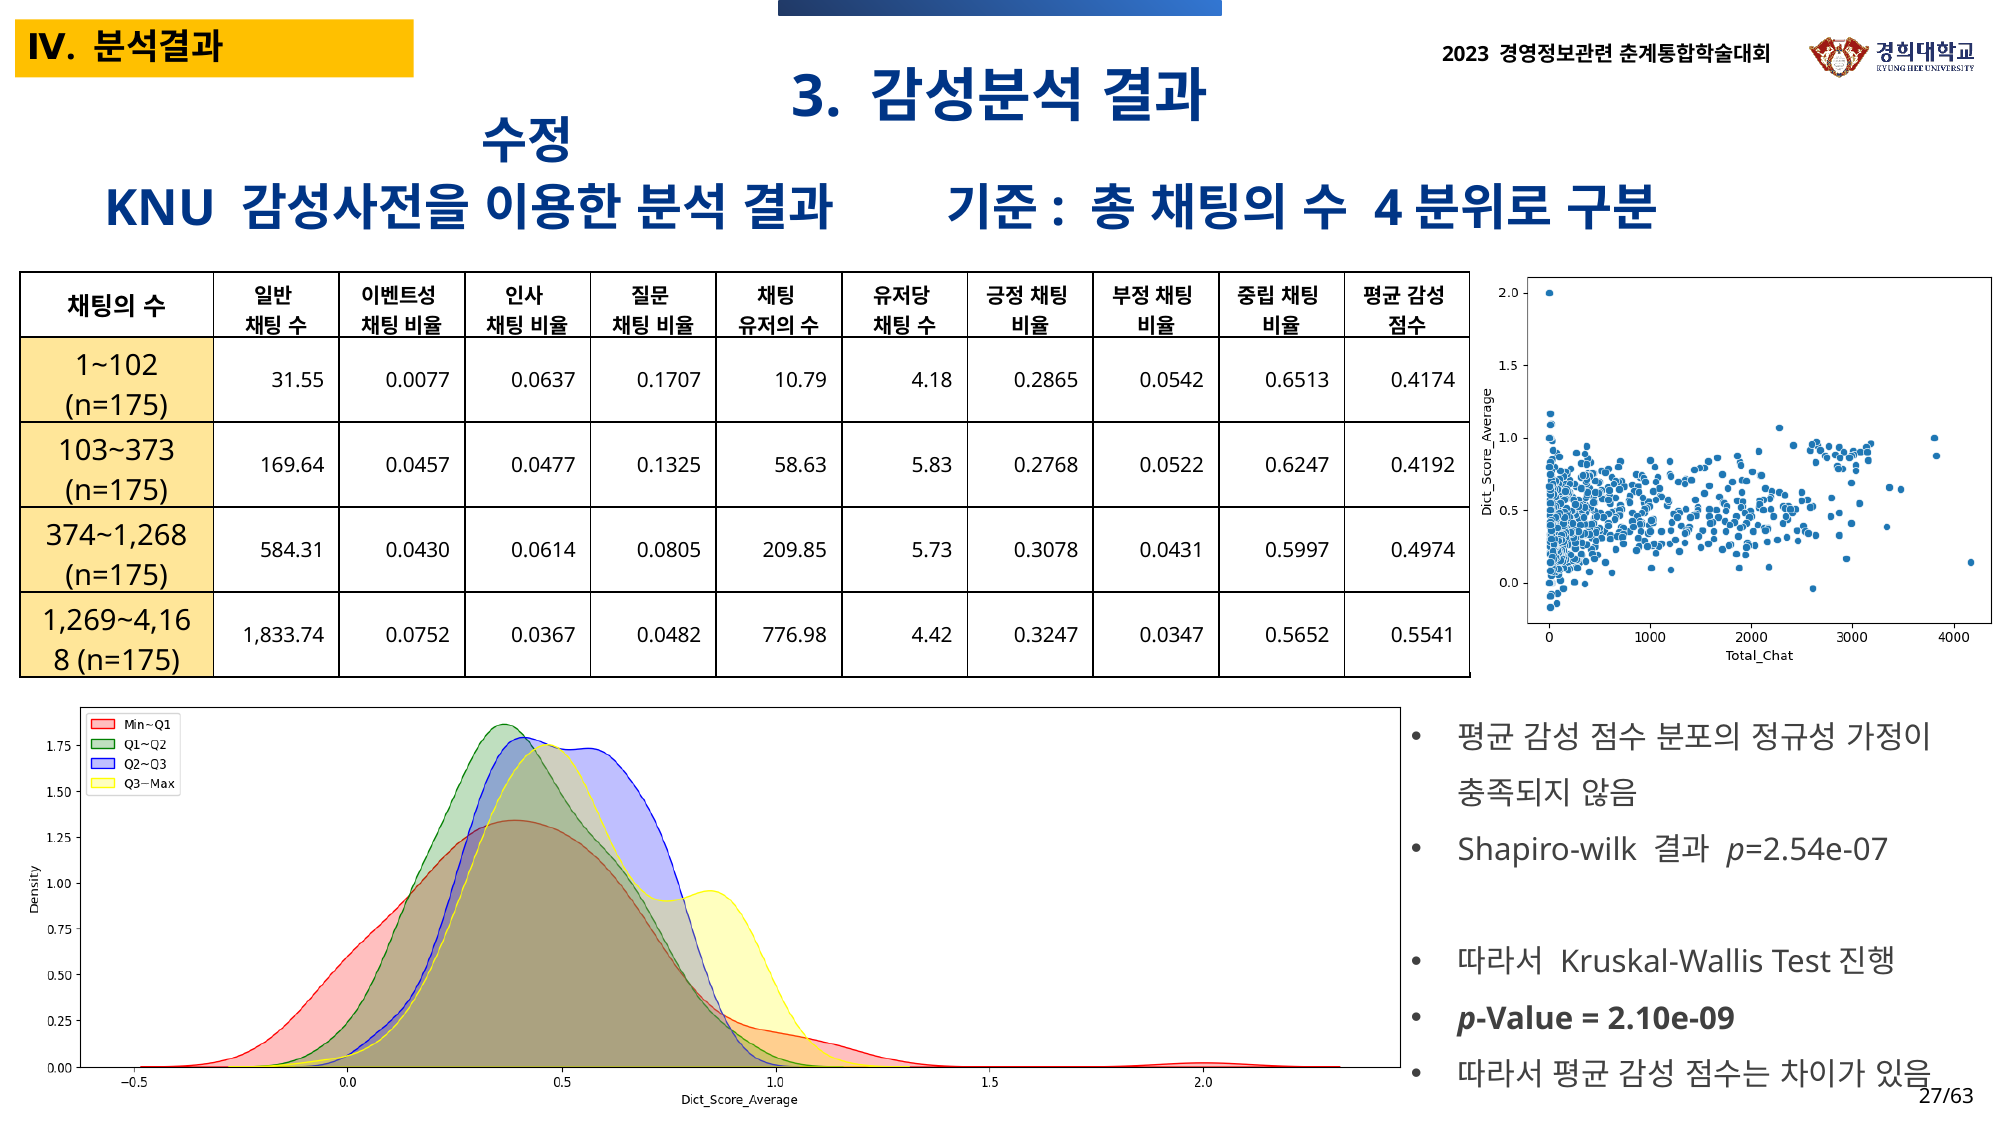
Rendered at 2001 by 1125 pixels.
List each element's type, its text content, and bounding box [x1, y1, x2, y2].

table_cell 10.79 [717, 338, 841, 421]
table_cell 0.0805 [591, 508, 715, 591]
table_cell 0.5652 [1220, 593, 1344, 676]
table_cell 0.4192 [1345, 423, 1469, 506]
table_cell 0.3247 [968, 593, 1092, 676]
table_cell 0.5997 [1220, 508, 1344, 591]
table_header 채팅의 수 [21, 273, 213, 336]
table_header 질문 채팅 비율 [591, 273, 715, 336]
table_cell 0.0347 [1094, 593, 1218, 676]
table_cell 0.0367 [466, 593, 590, 676]
text_box 평균 감성 점수 분포의 정규성 가정이 충족되지 않음 Shapiro-wilk 결과 p=2.54e-07 따라서 Kruskal-Wallis Test진행 p-Value = 2.10e-09 따라서 평균 감성 점수는 차이가 있음 [1396, 691, 2000, 1099]
table_header 인사 채팅 비율 [466, 273, 590, 336]
text_box KNU 감성사전을 이용한 분석 결과 기준: 총 채팅의 수 4분위로 구분 [89, 167, 1881, 243]
table_cell 103~373 (n=175) [21, 423, 213, 506]
table_cell 0.0542 [1094, 338, 1218, 421]
table_cell 4.42 [843, 593, 967, 676]
table_cell 0.6513 [1220, 338, 1344, 421]
table_cell 0.0482 [591, 593, 715, 676]
table_header 부정 채팅 비율 [1094, 273, 1218, 336]
table_cell 0.0457 [340, 423, 464, 506]
table_cell 0.0752 [340, 593, 464, 676]
table_cell 5.83 [843, 423, 967, 506]
table_header 긍정 채팅 비율 [968, 273, 1092, 336]
table_cell 0.4174 [1345, 338, 1469, 421]
picture [1470, 267, 2000, 672]
table_cell 0.3078 [968, 508, 1092, 591]
text_box [777, 0, 1223, 17]
table_cell 0.0430 [340, 508, 464, 591]
table_cell 0.0431 [1094, 508, 1218, 591]
text_box Ⅳ. 분석결과 [12, 16, 306, 74]
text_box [1407, 33, 1974, 78]
table_cell 0.5541 [1345, 593, 1469, 676]
table_cell 31.55 [214, 338, 338, 421]
table_cell 0.4974 [1345, 508, 1469, 591]
table_cell 0.0614 [466, 508, 590, 591]
table_cell 209.85 [717, 508, 841, 591]
table_cell 0.6247 [1220, 423, 1344, 506]
table_header 중립 채팅 비율 [1220, 273, 1344, 336]
table_cell 0.1325 [591, 423, 715, 506]
table_cell 0.0637 [466, 338, 590, 421]
table_cell 169.64 [214, 423, 338, 506]
text_box [15, 19, 414, 78]
table_cell 776.98 [717, 593, 841, 676]
slide_number 27/63 [1538, 1099, 1989, 1119]
table_cell 584.31 [214, 508, 338, 591]
table_cell 0.0077 [340, 338, 464, 421]
table_header 유저당 채팅 수 [843, 273, 967, 336]
table_cell 0.2768 [968, 423, 1092, 506]
table_header 채팅 유저의 수 [717, 273, 841, 336]
table_cell 0.2865 [968, 338, 1092, 421]
table_cell 4.18 [843, 338, 967, 421]
table_header 평균 감성 점수 [1345, 273, 1469, 336]
table_cell 0.0477 [466, 423, 590, 506]
table_cell 374~1,268 (n=175) [21, 508, 213, 591]
table_cell 1,269~4,168 (n=175) [21, 593, 213, 676]
table_header 이벤트성 채팅 비율 [340, 273, 464, 336]
table_cell 58.63 [717, 423, 841, 506]
table_cell 5.73 [843, 508, 967, 591]
picture [19, 697, 1408, 1116]
table_header 일반 채팅 수 [214, 273, 338, 336]
table_cell 0.0522 [1094, 423, 1218, 506]
table_cell 0.1707 [591, 338, 715, 421]
table_cell 1,833.74 [214, 593, 338, 676]
text_box 수정 [467, 101, 678, 177]
text_box 3. 감성분석 결과 [540, 50, 1459, 136]
table_cell 1~102 (n=175) [21, 338, 213, 421]
